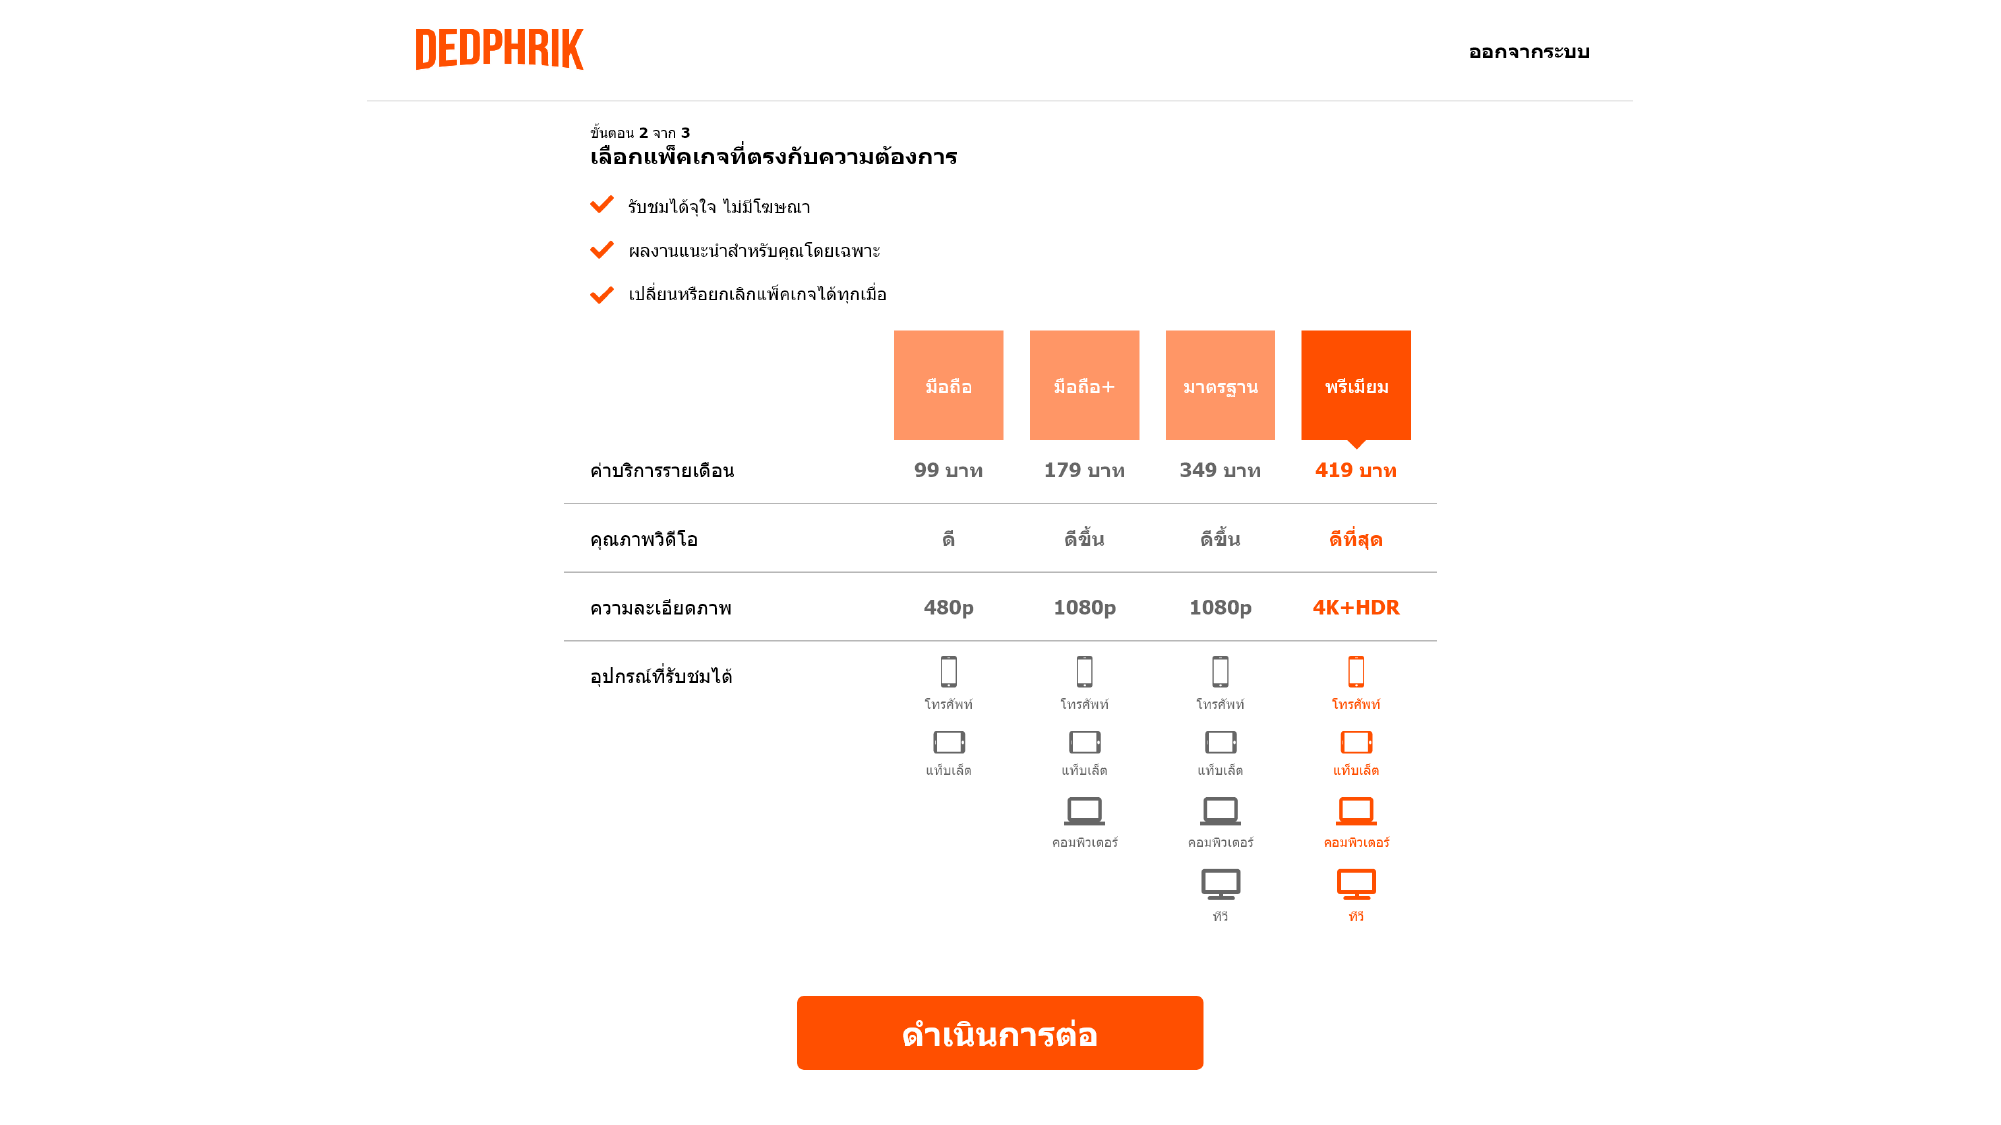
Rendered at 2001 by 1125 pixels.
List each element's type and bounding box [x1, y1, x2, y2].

picture [367, 0, 1633, 1125]
